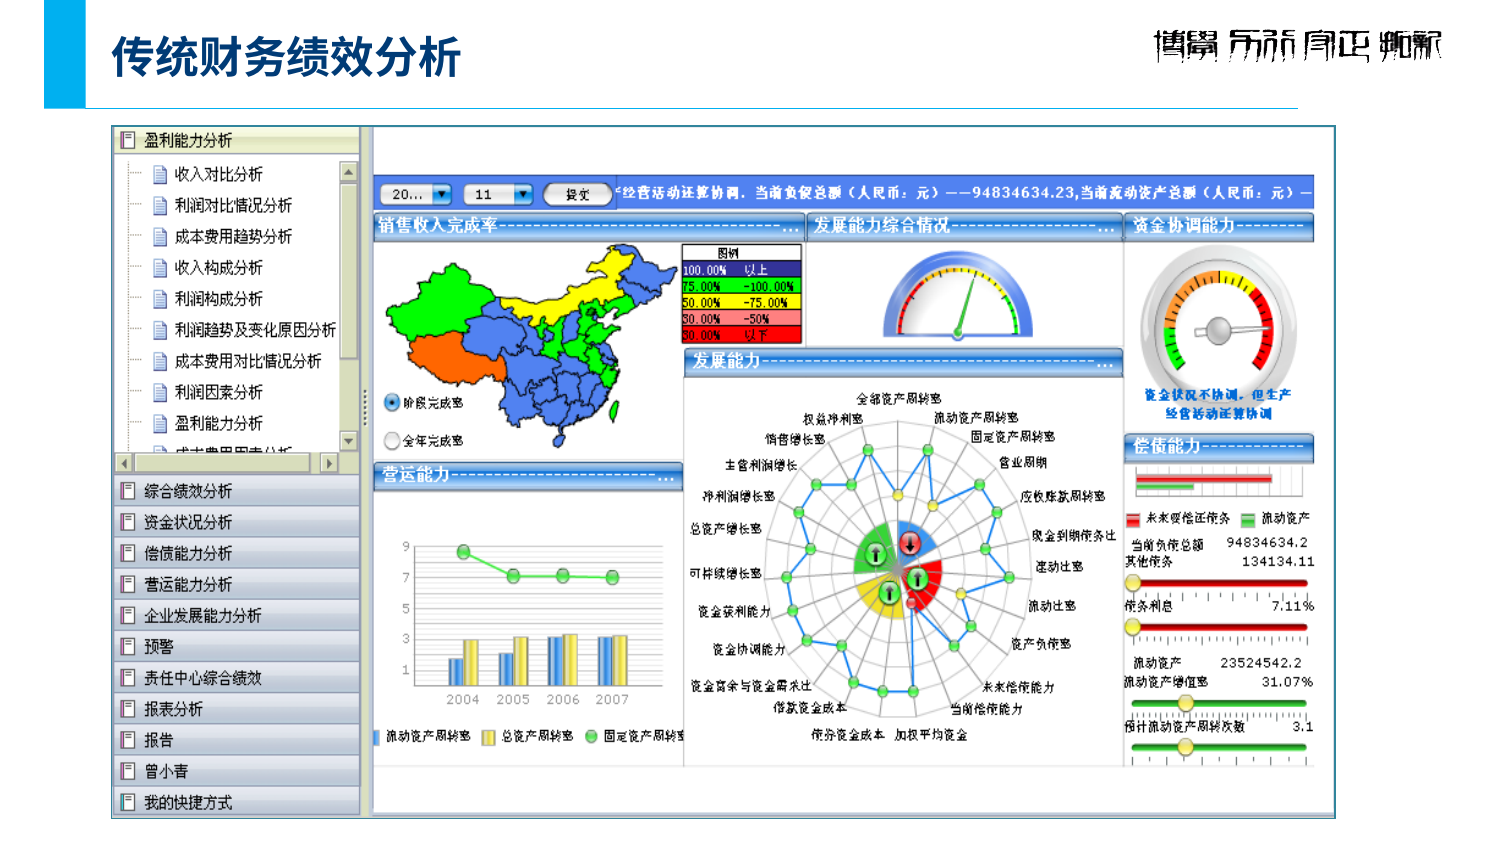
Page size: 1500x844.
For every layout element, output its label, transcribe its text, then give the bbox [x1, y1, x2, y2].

picture [1139, 24, 1462, 69]
picture [111, 126, 1335, 819]
title 传统财务绩效分析 [96, 16, 994, 96]
